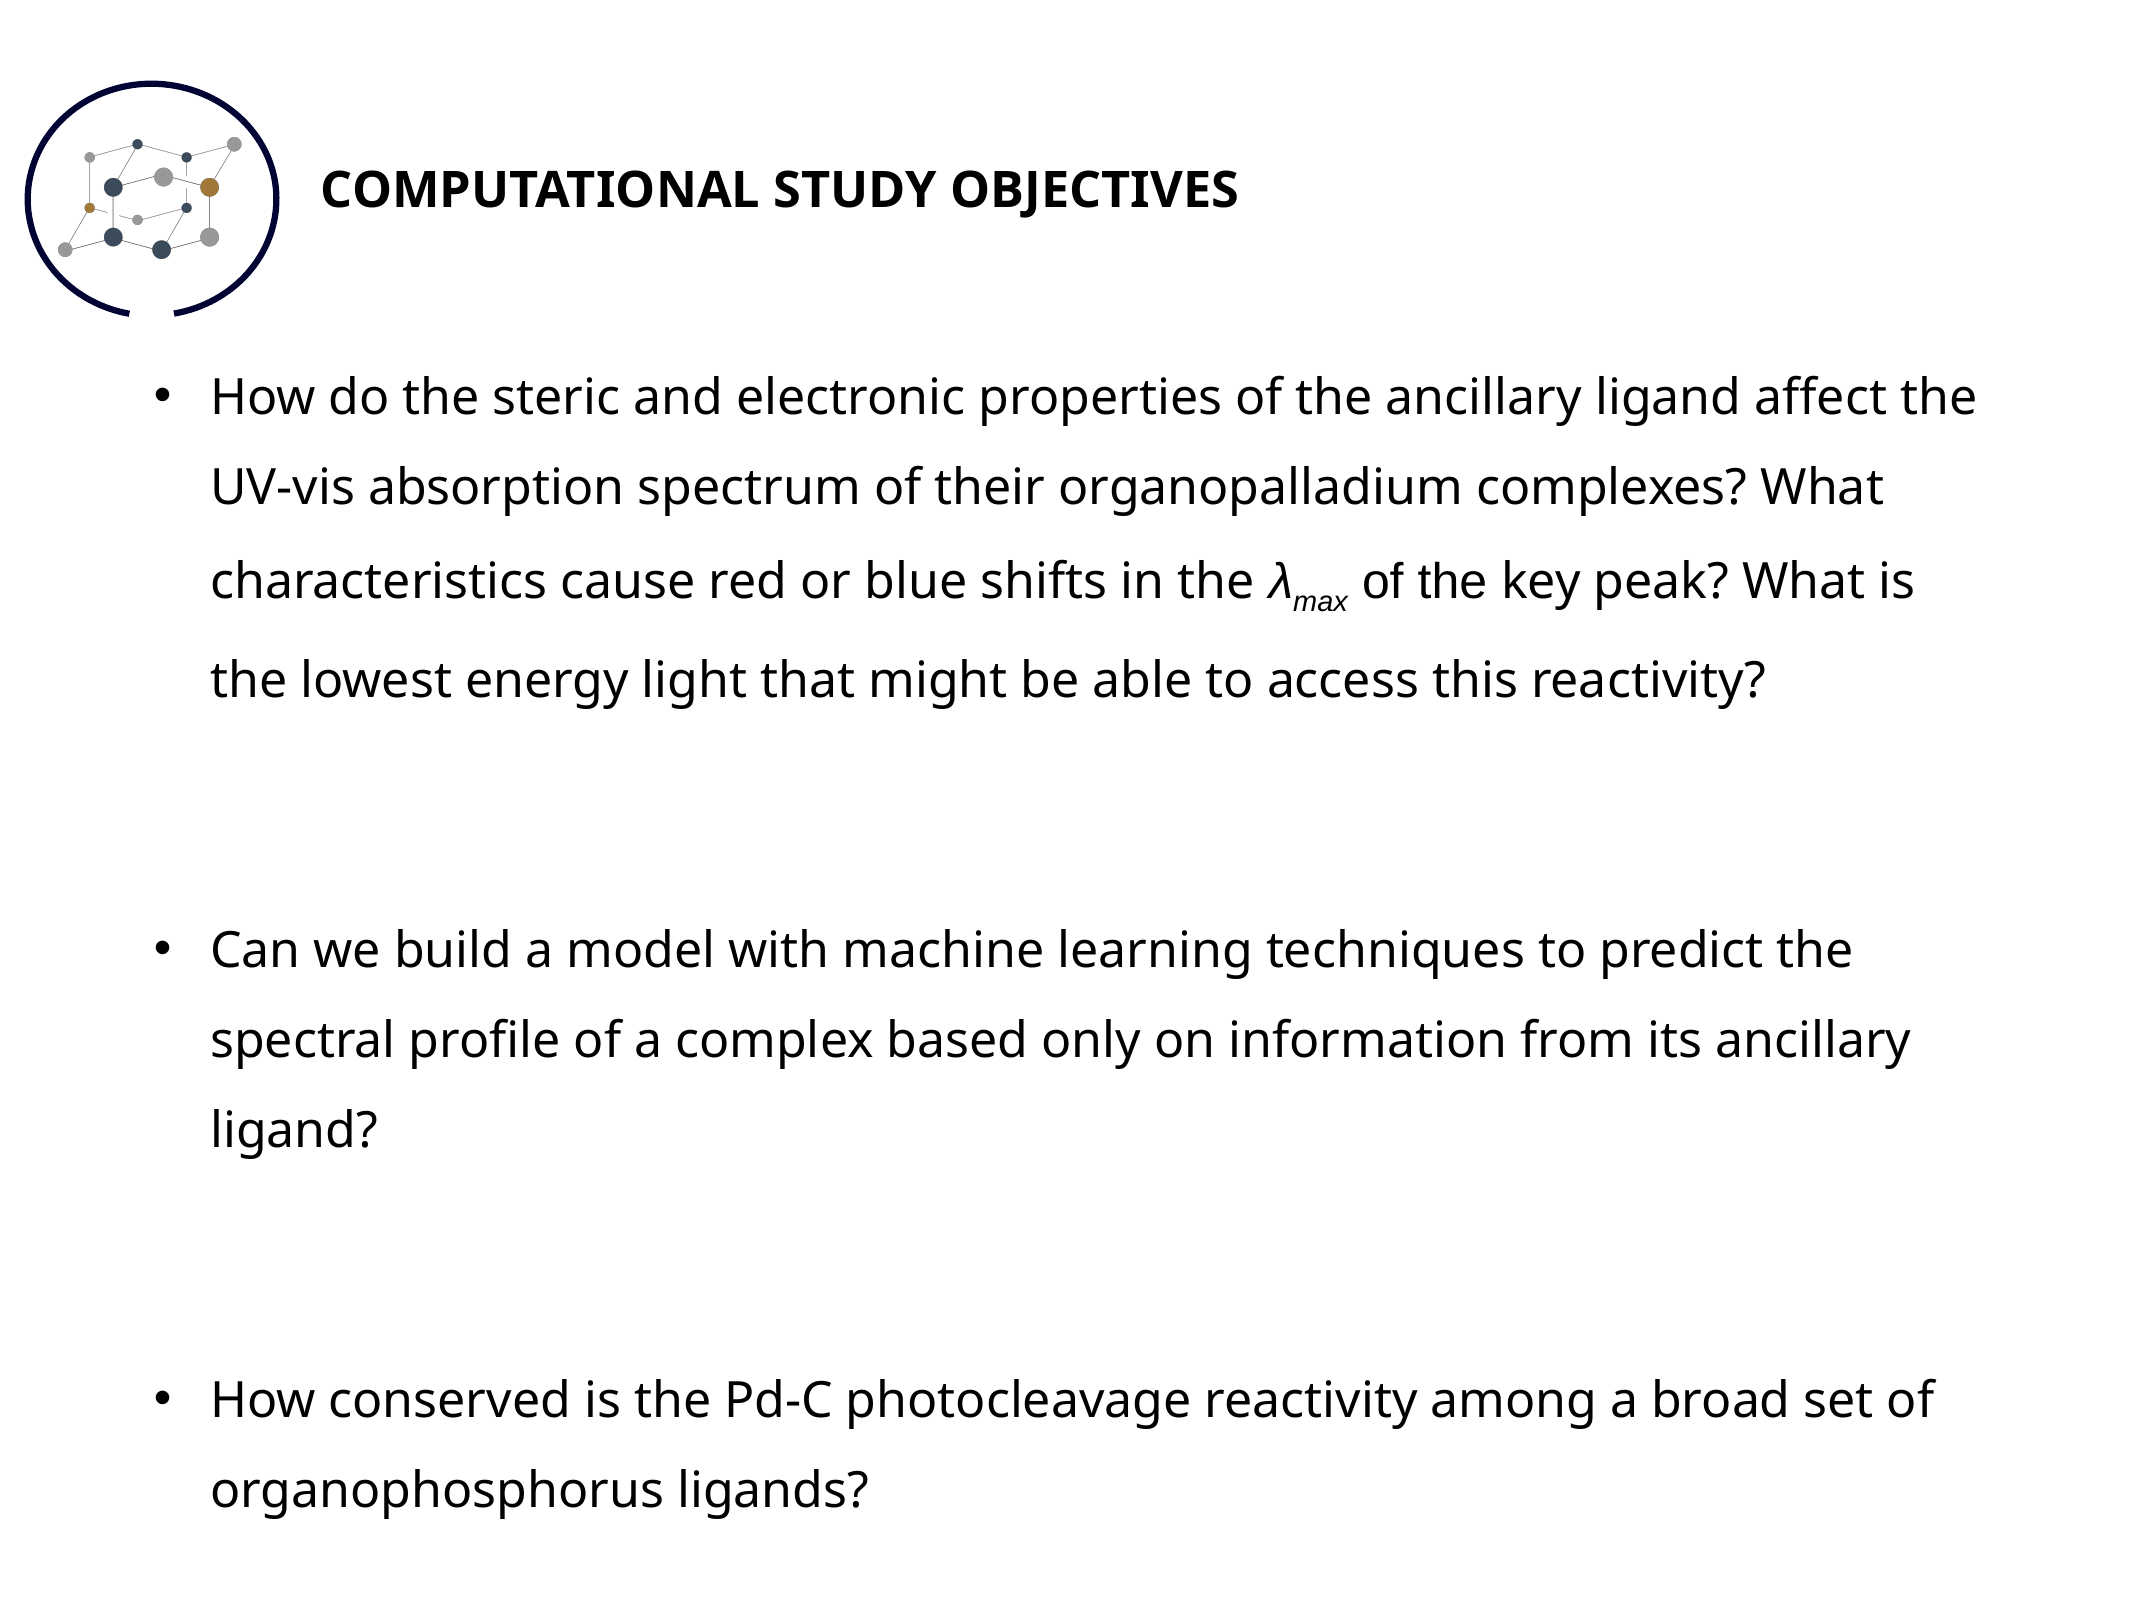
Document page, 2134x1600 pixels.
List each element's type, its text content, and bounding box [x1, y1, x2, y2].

picture [57, 136, 242, 260]
text_box COMPUTATIONAL STUDY OBJECTIVES [315, 152, 2134, 223]
text_box How do the steric and electronic properties of the ancillary ligand affect the UV-vis absorption spectrum of their organopalladium complexes? What characteristics cause red or blue shifts in the λmax of the key peak? What is the lowest energy light that might be able to access this reactivity? Can we build a model with machine learning techniques to predict the spectral profile of a complex based only on information from its ancillary ligand? How conserved is the Pd-C photocleavage reactivity among a broad set of organophosphorus ligands? [145, 326, 1988, 1600]
